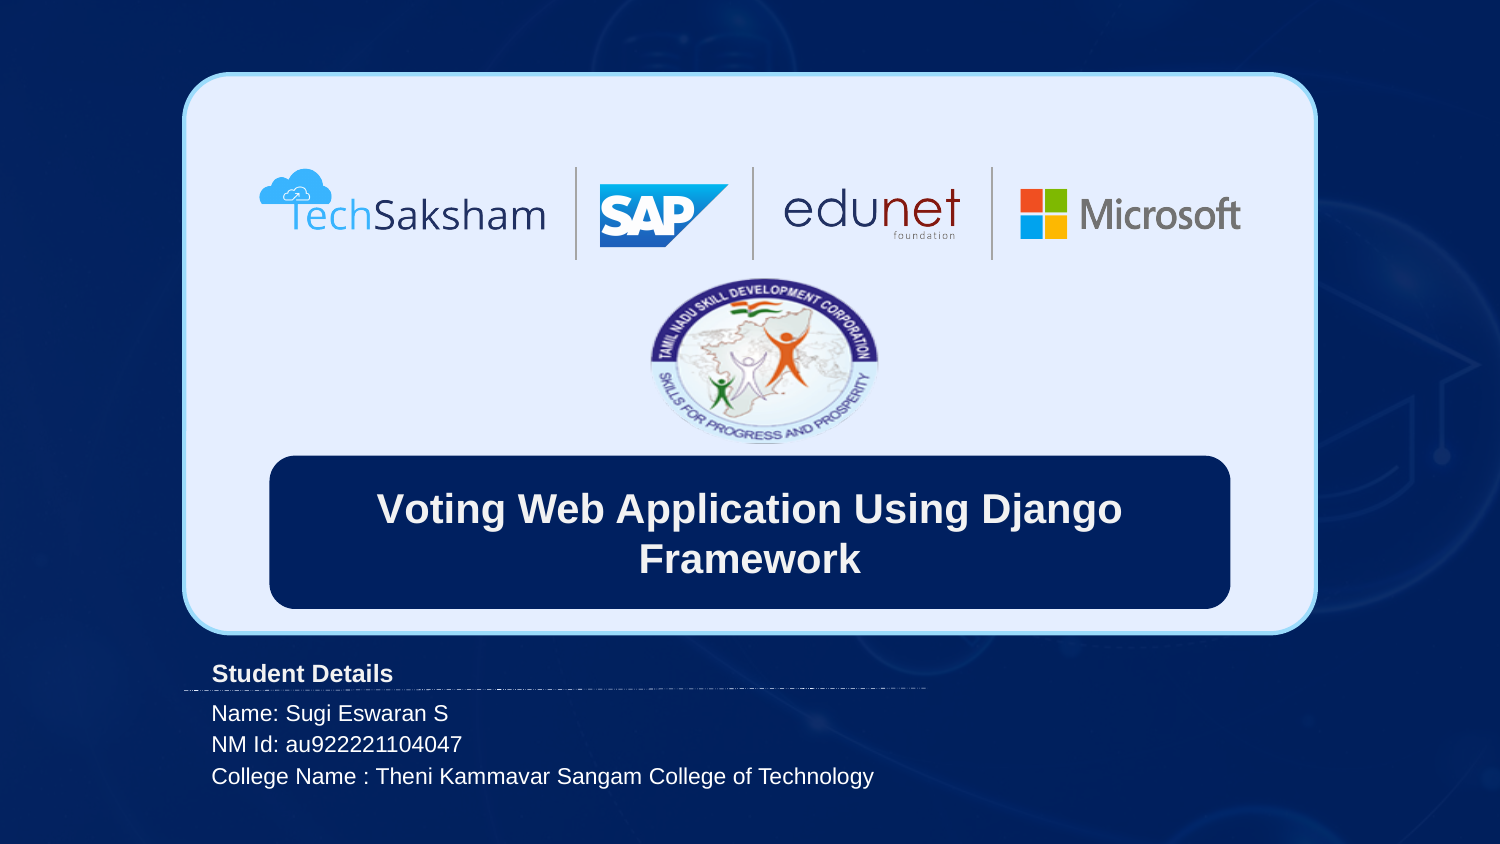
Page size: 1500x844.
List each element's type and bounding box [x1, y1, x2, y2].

text_box [183, 687, 928, 691]
text_box [253, 160, 1247, 260]
picture [645, 273, 883, 447]
text_box [0, 0, 1500, 844]
